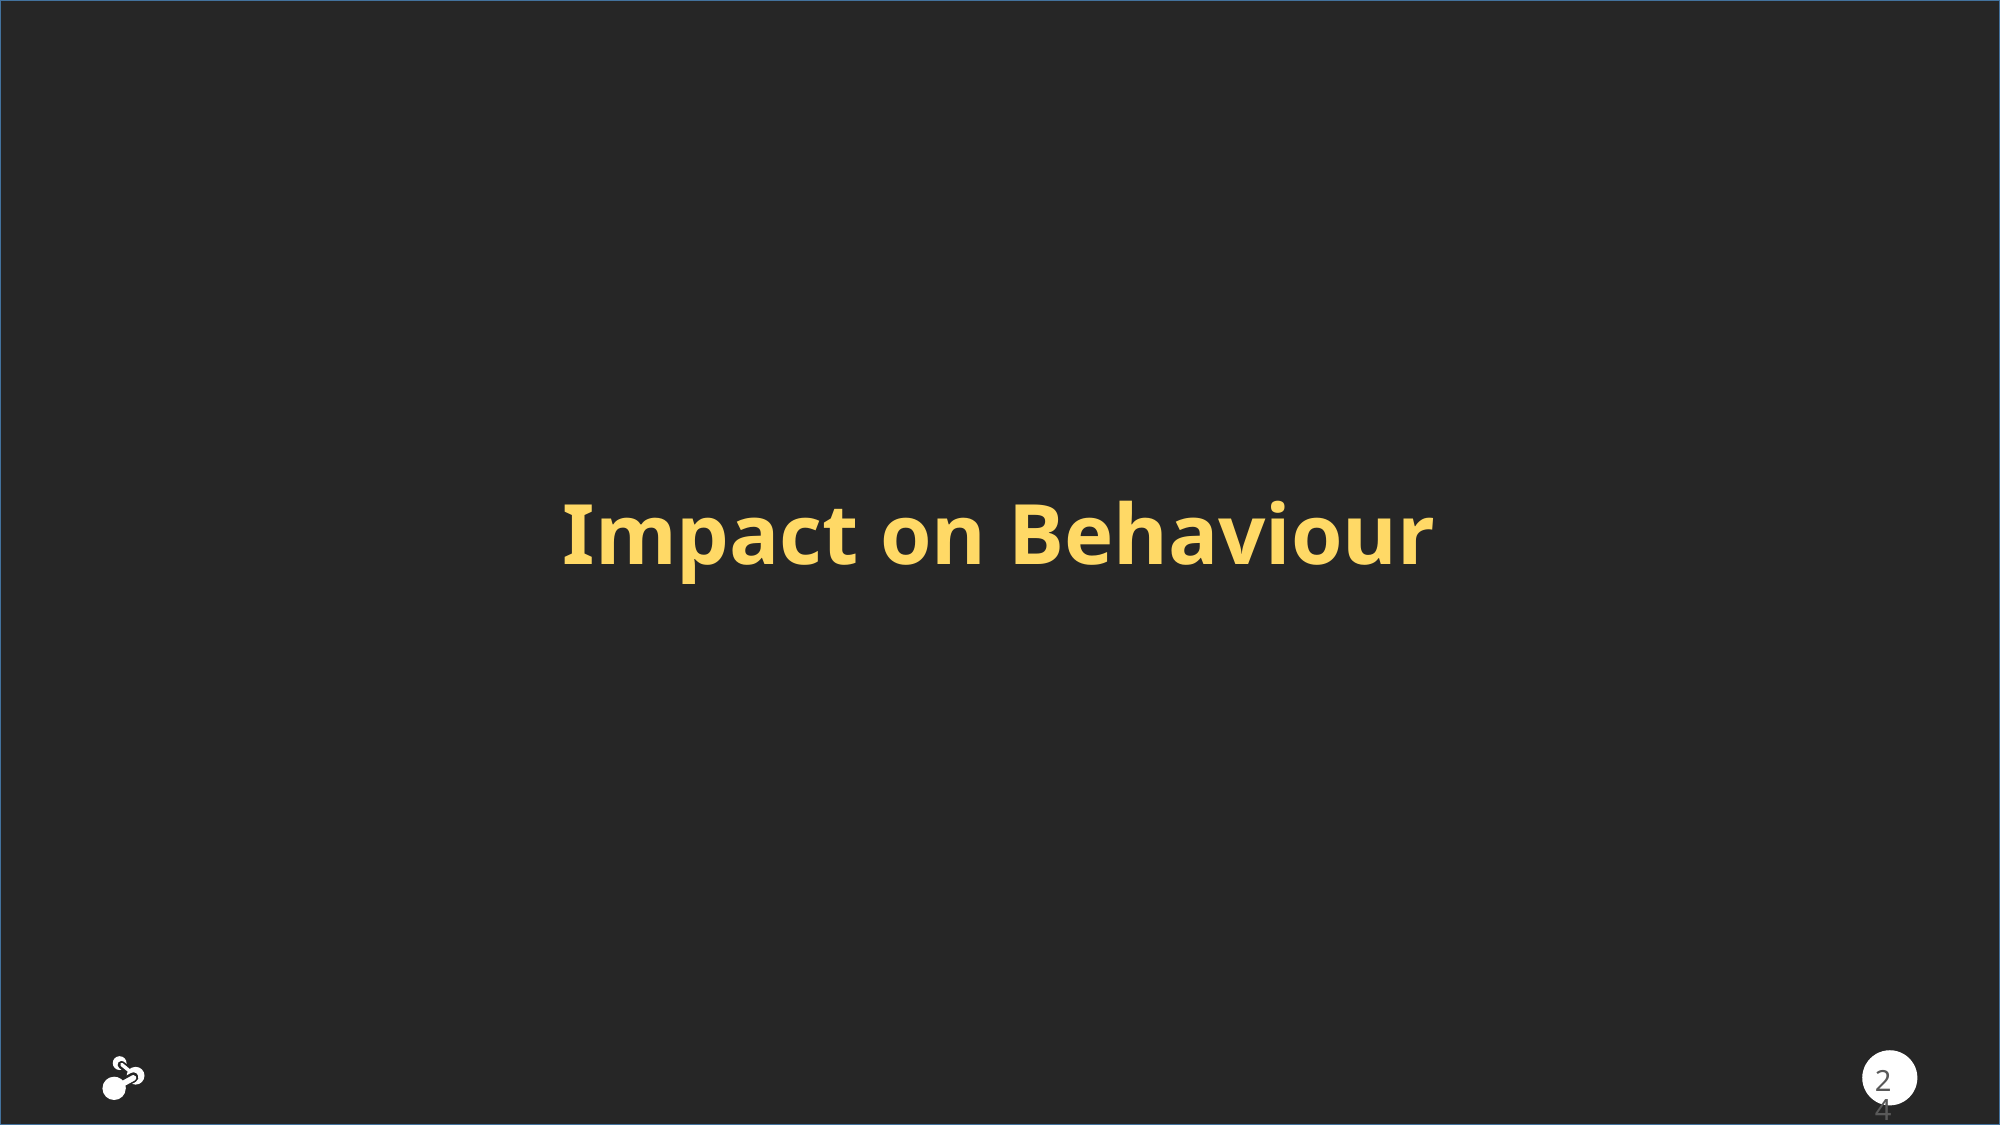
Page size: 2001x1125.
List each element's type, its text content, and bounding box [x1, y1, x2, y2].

text_box [0, 0, 2000, 1125]
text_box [102, 1056, 145, 1100]
text_box Impact on Behaviour [249, 486, 1750, 590]
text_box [1859, 1050, 1920, 1106]
